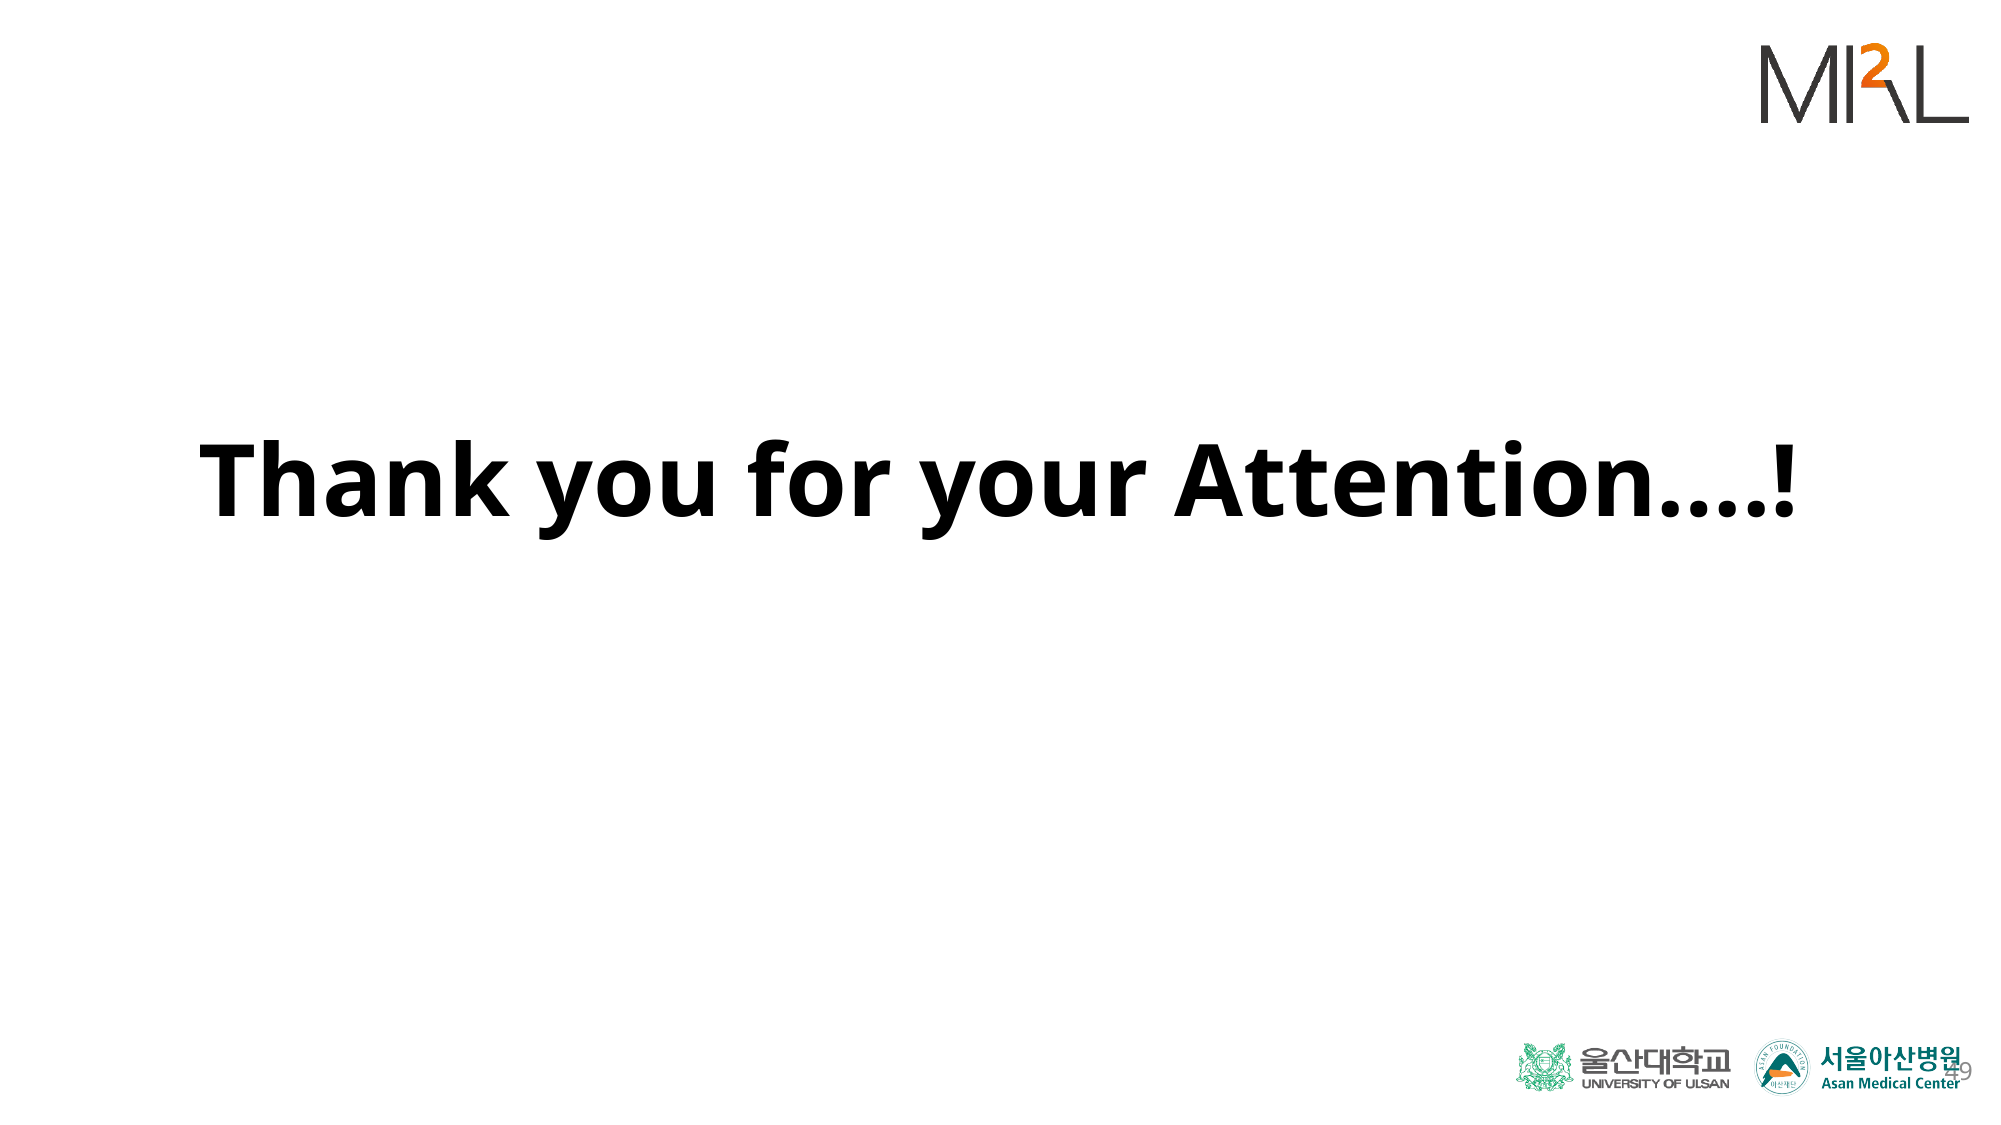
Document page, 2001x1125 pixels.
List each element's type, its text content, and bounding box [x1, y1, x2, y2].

picture [1749, 1036, 1969, 1098]
picture [1513, 1041, 1733, 1093]
picture [1761, 43, 1969, 123]
text_box Thank you for your Attention….! [88, 409, 1912, 544]
slide_number 49 [1538, 1042, 1989, 1103]
